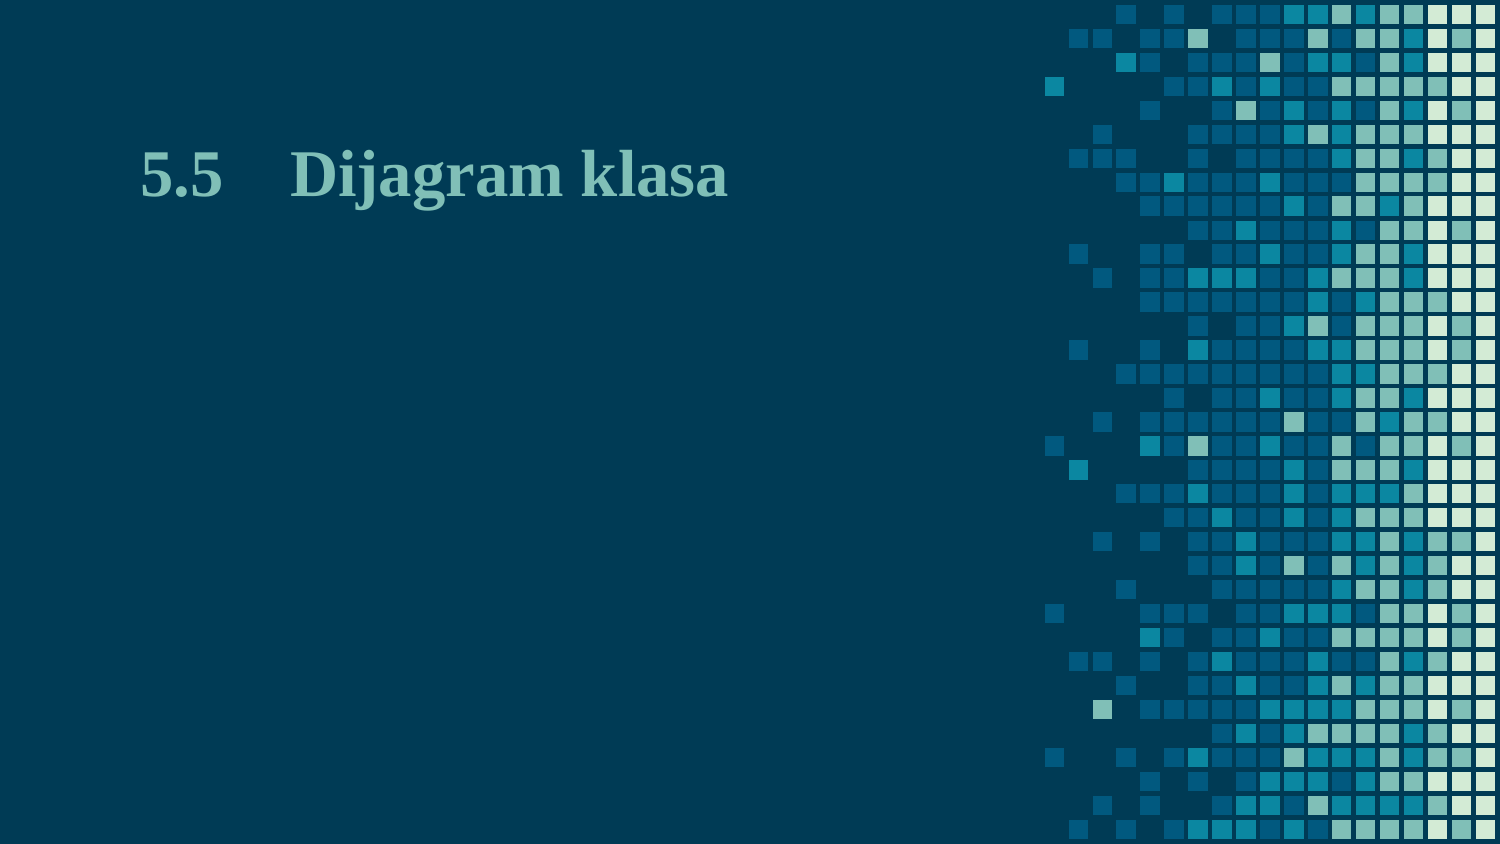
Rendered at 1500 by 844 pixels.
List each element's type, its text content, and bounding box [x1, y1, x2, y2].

title 5.5 Dijagram klasa [125, 114, 1011, 305]
